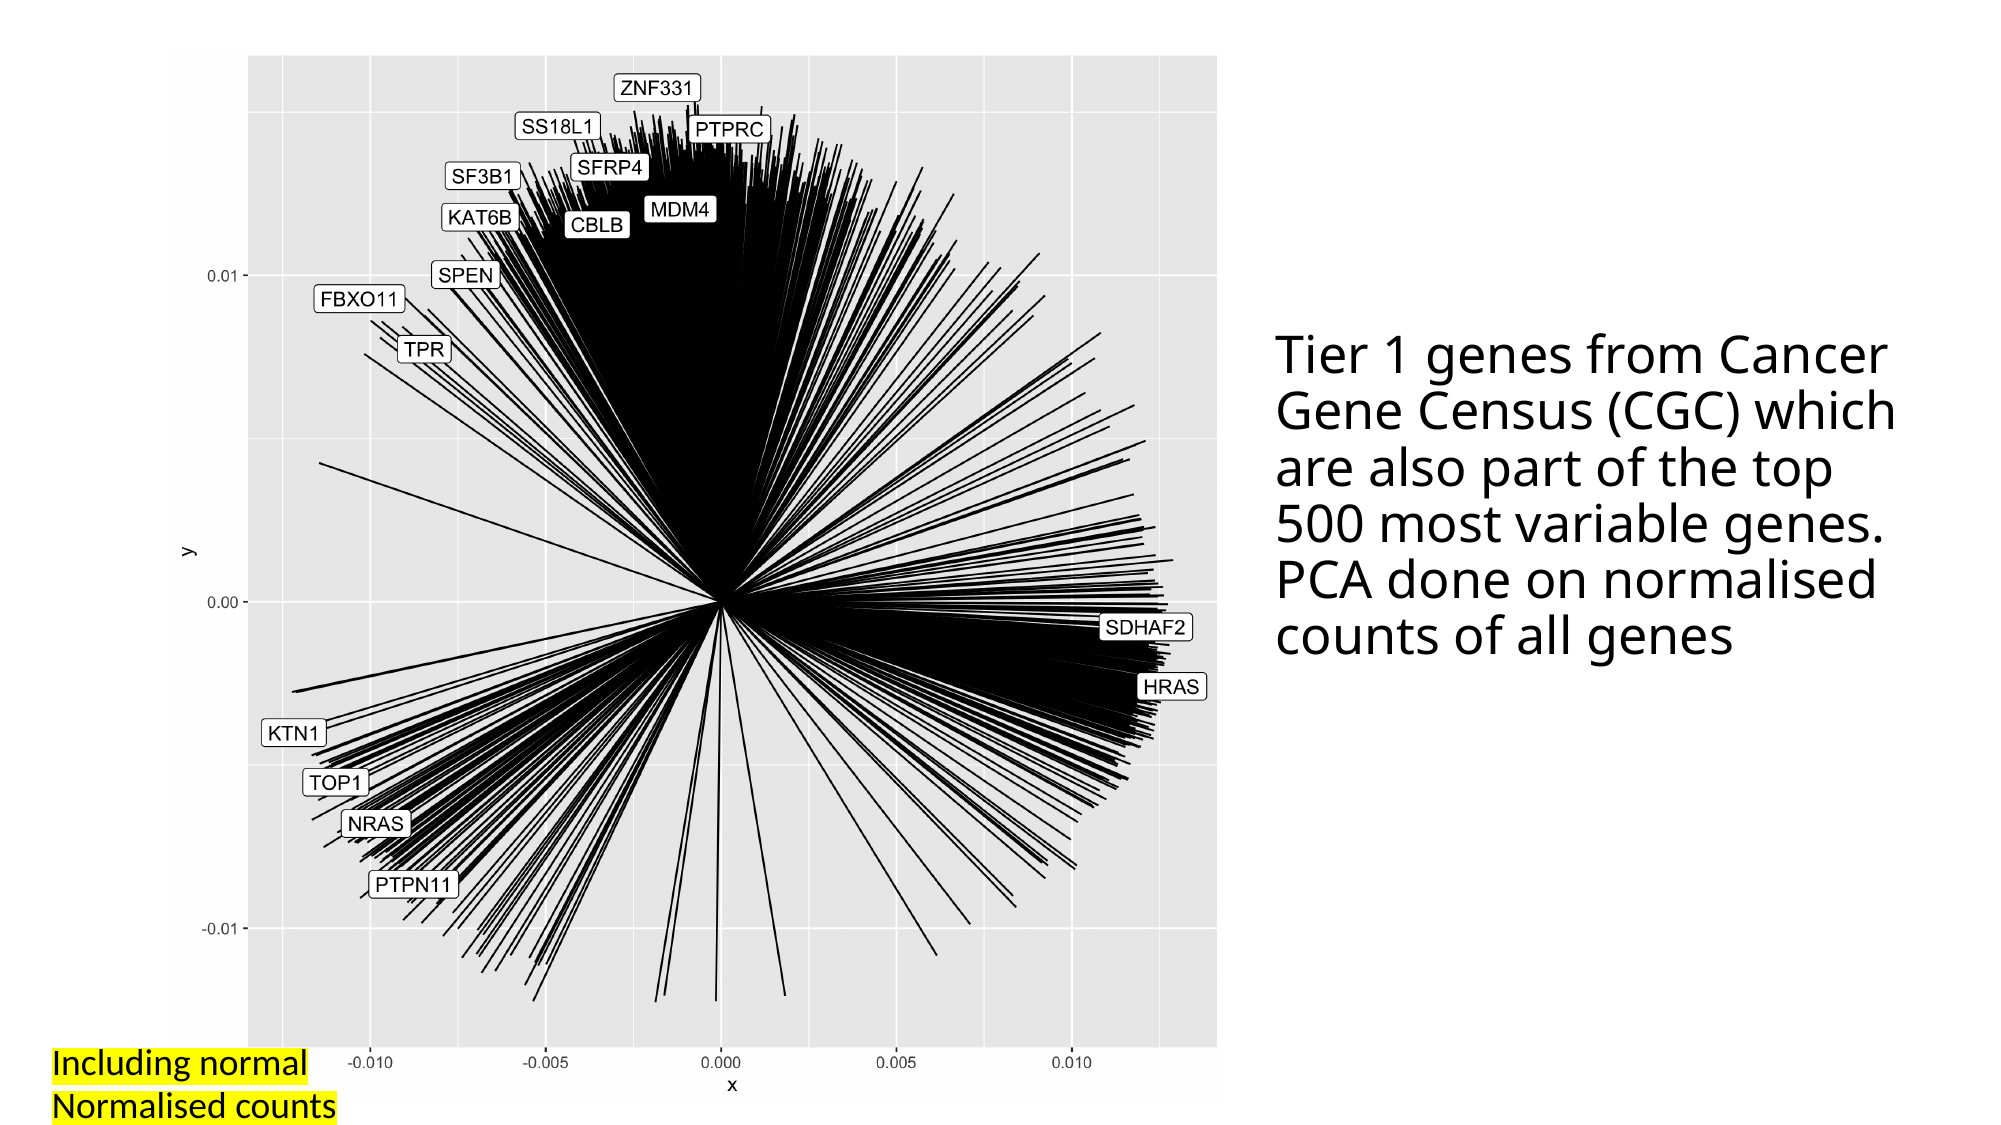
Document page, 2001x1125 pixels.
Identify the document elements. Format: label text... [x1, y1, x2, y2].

title Tier 1 genes from Cancer Gene Census (CGC) which are also part of the top 500 most variable genes. PCA done on normalised counts of all genes [1260, 388, 1927, 606]
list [168, 45, 1227, 1105]
text_box Normalised counts [37, 1073, 388, 1125]
text_box Including normal [37, 1031, 168, 1073]
